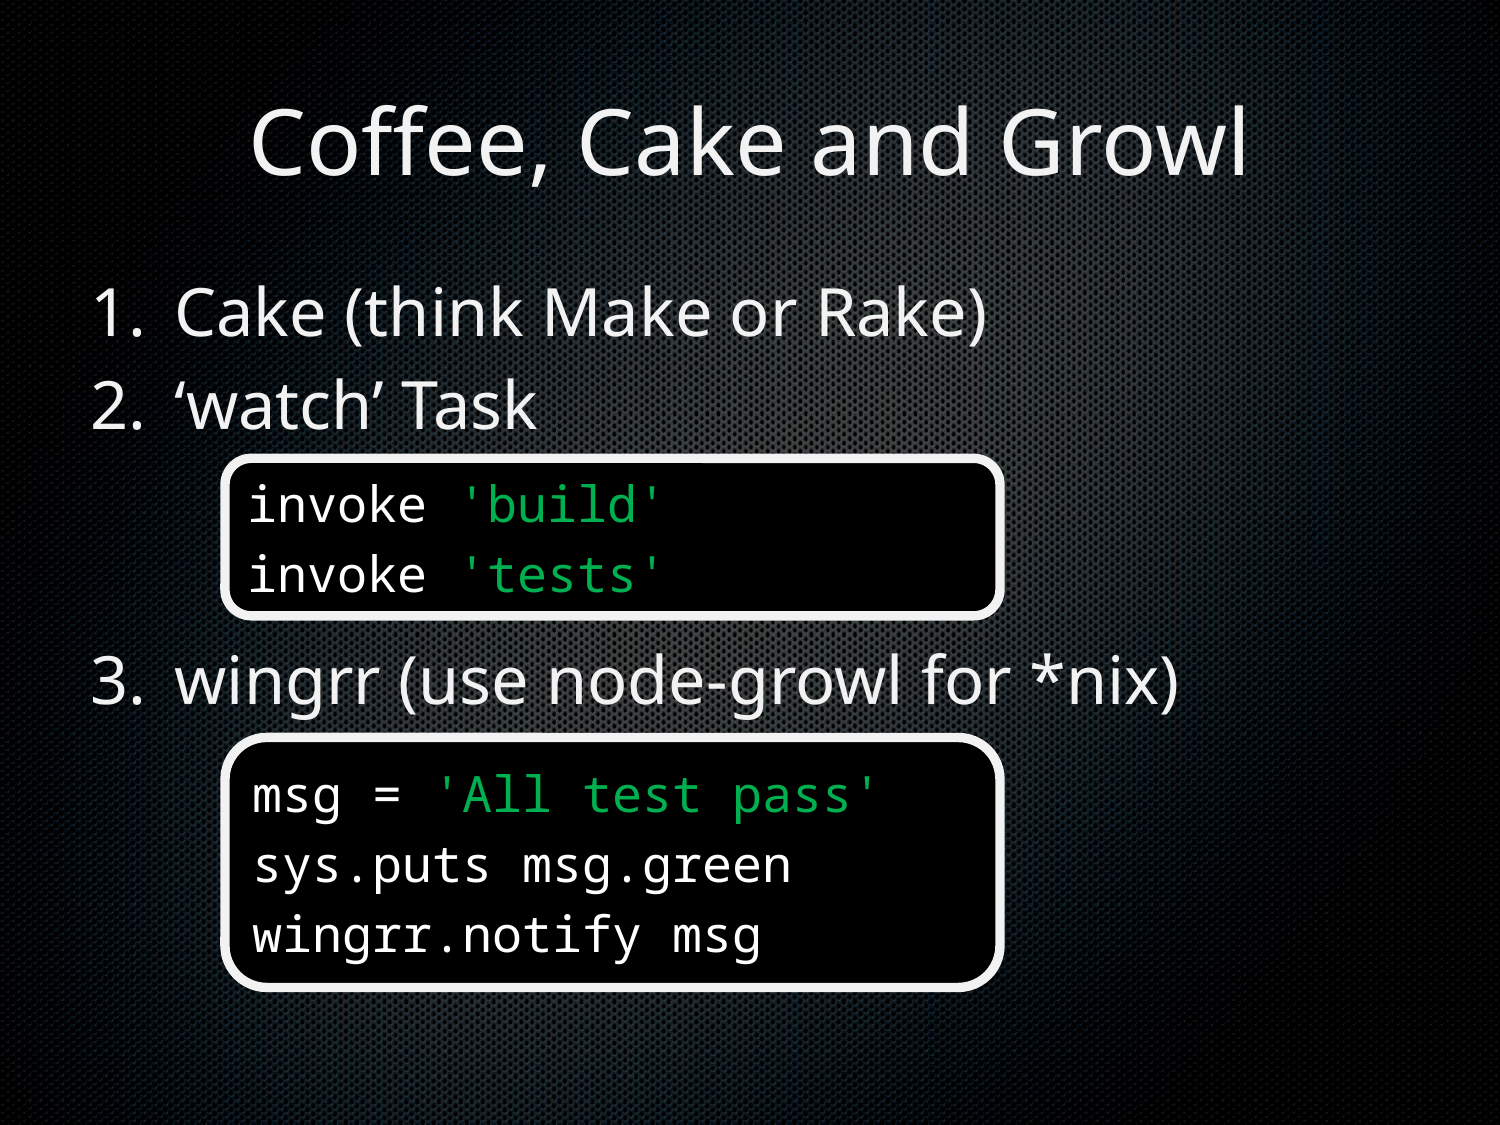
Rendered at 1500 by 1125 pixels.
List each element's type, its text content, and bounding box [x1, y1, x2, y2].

title Coffee, Cake and Growl [75, 45, 1425, 233]
list Cake (think Make or Rake) ‘watch’ Task wingrr (use node-growl for *nix) [75, 262, 1425, 1005]
picture [0, 0, 1500, 1125]
text_box msg = 'All test pass' sys.puts msg.green wingrr.notify msg [222, 735, 1003, 990]
text_box invoke 'build' invoke 'tests' [222, 456, 1003, 618]
